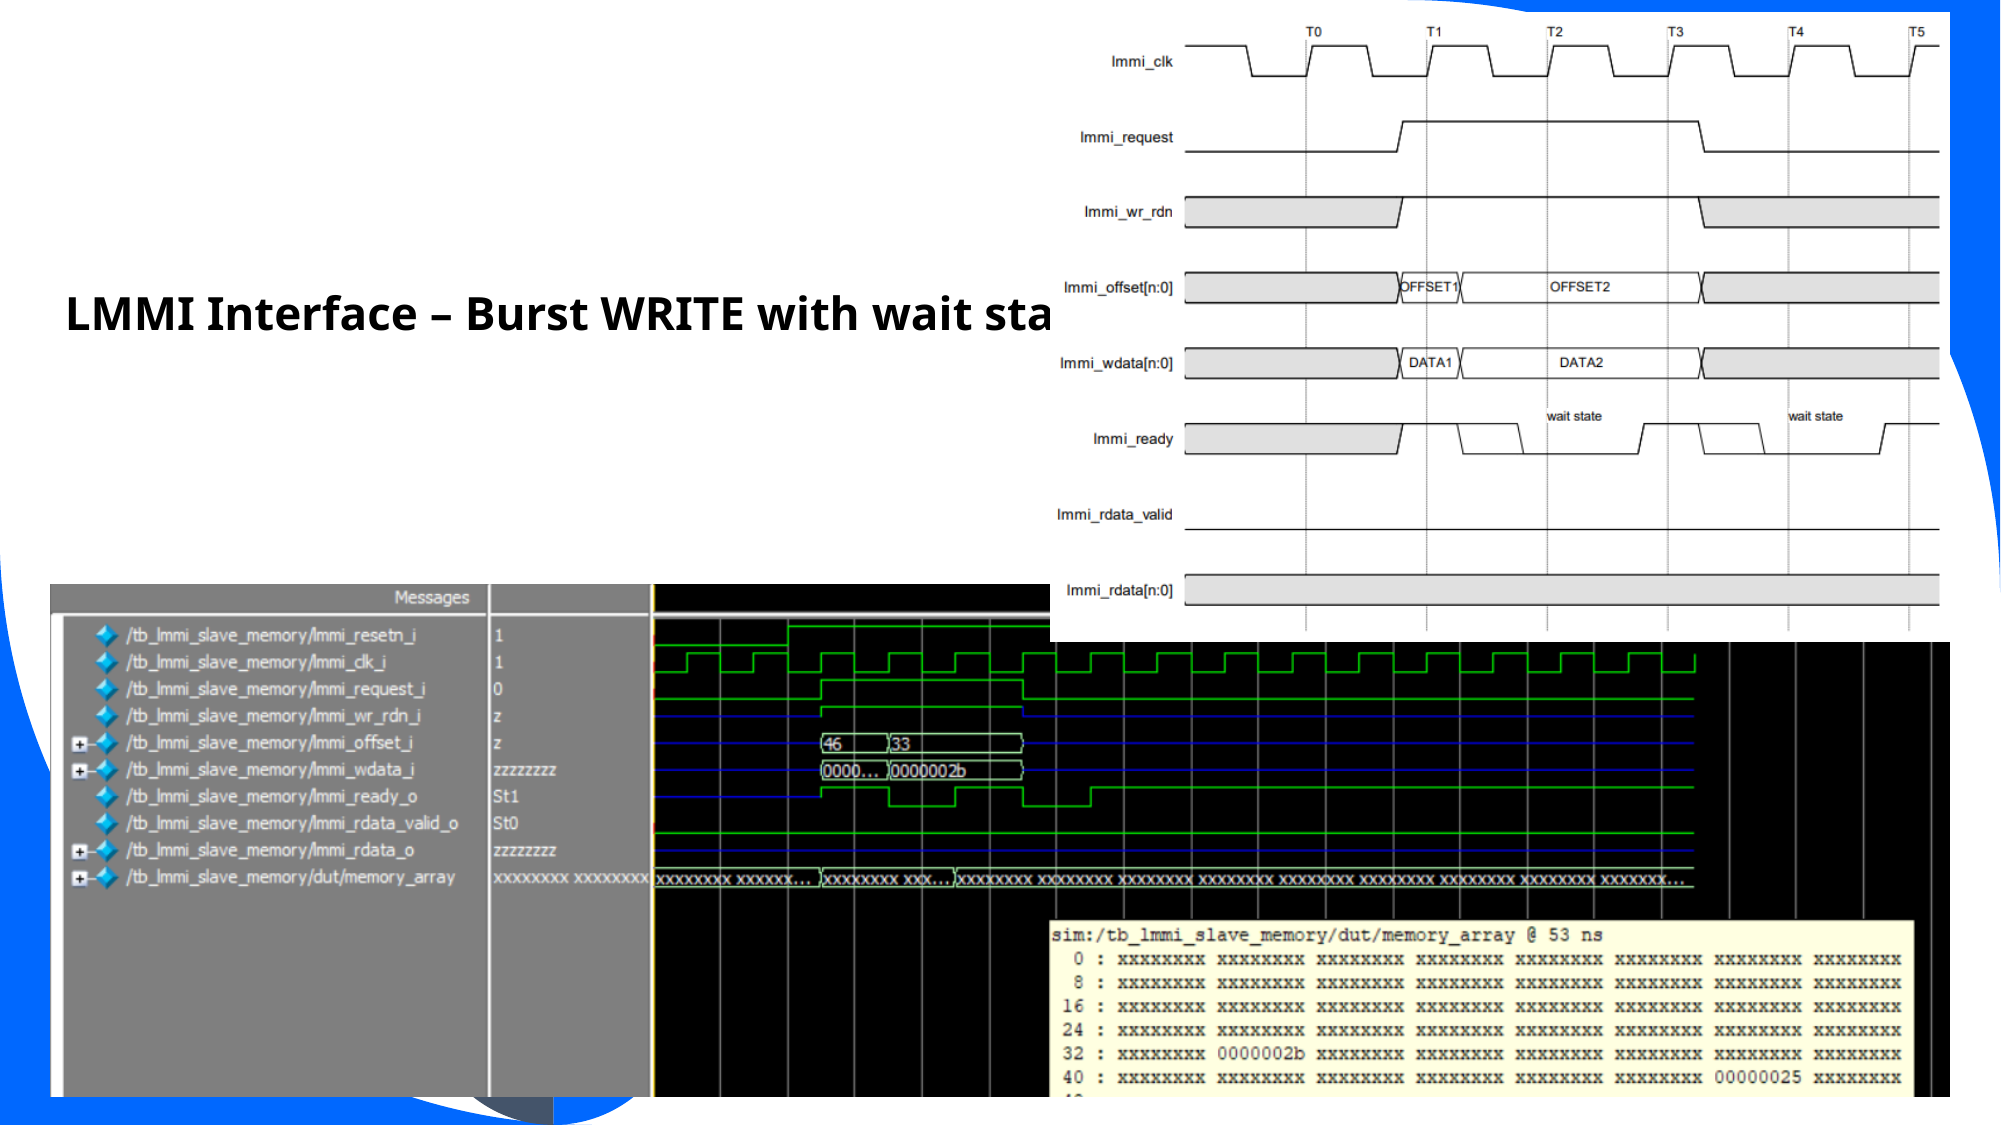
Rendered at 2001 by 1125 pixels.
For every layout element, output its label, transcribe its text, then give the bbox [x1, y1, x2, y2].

text_box LMMI Interface – Burst WRITE with wait states [49, 277, 1049, 348]
picture [49, 12, 1950, 1097]
